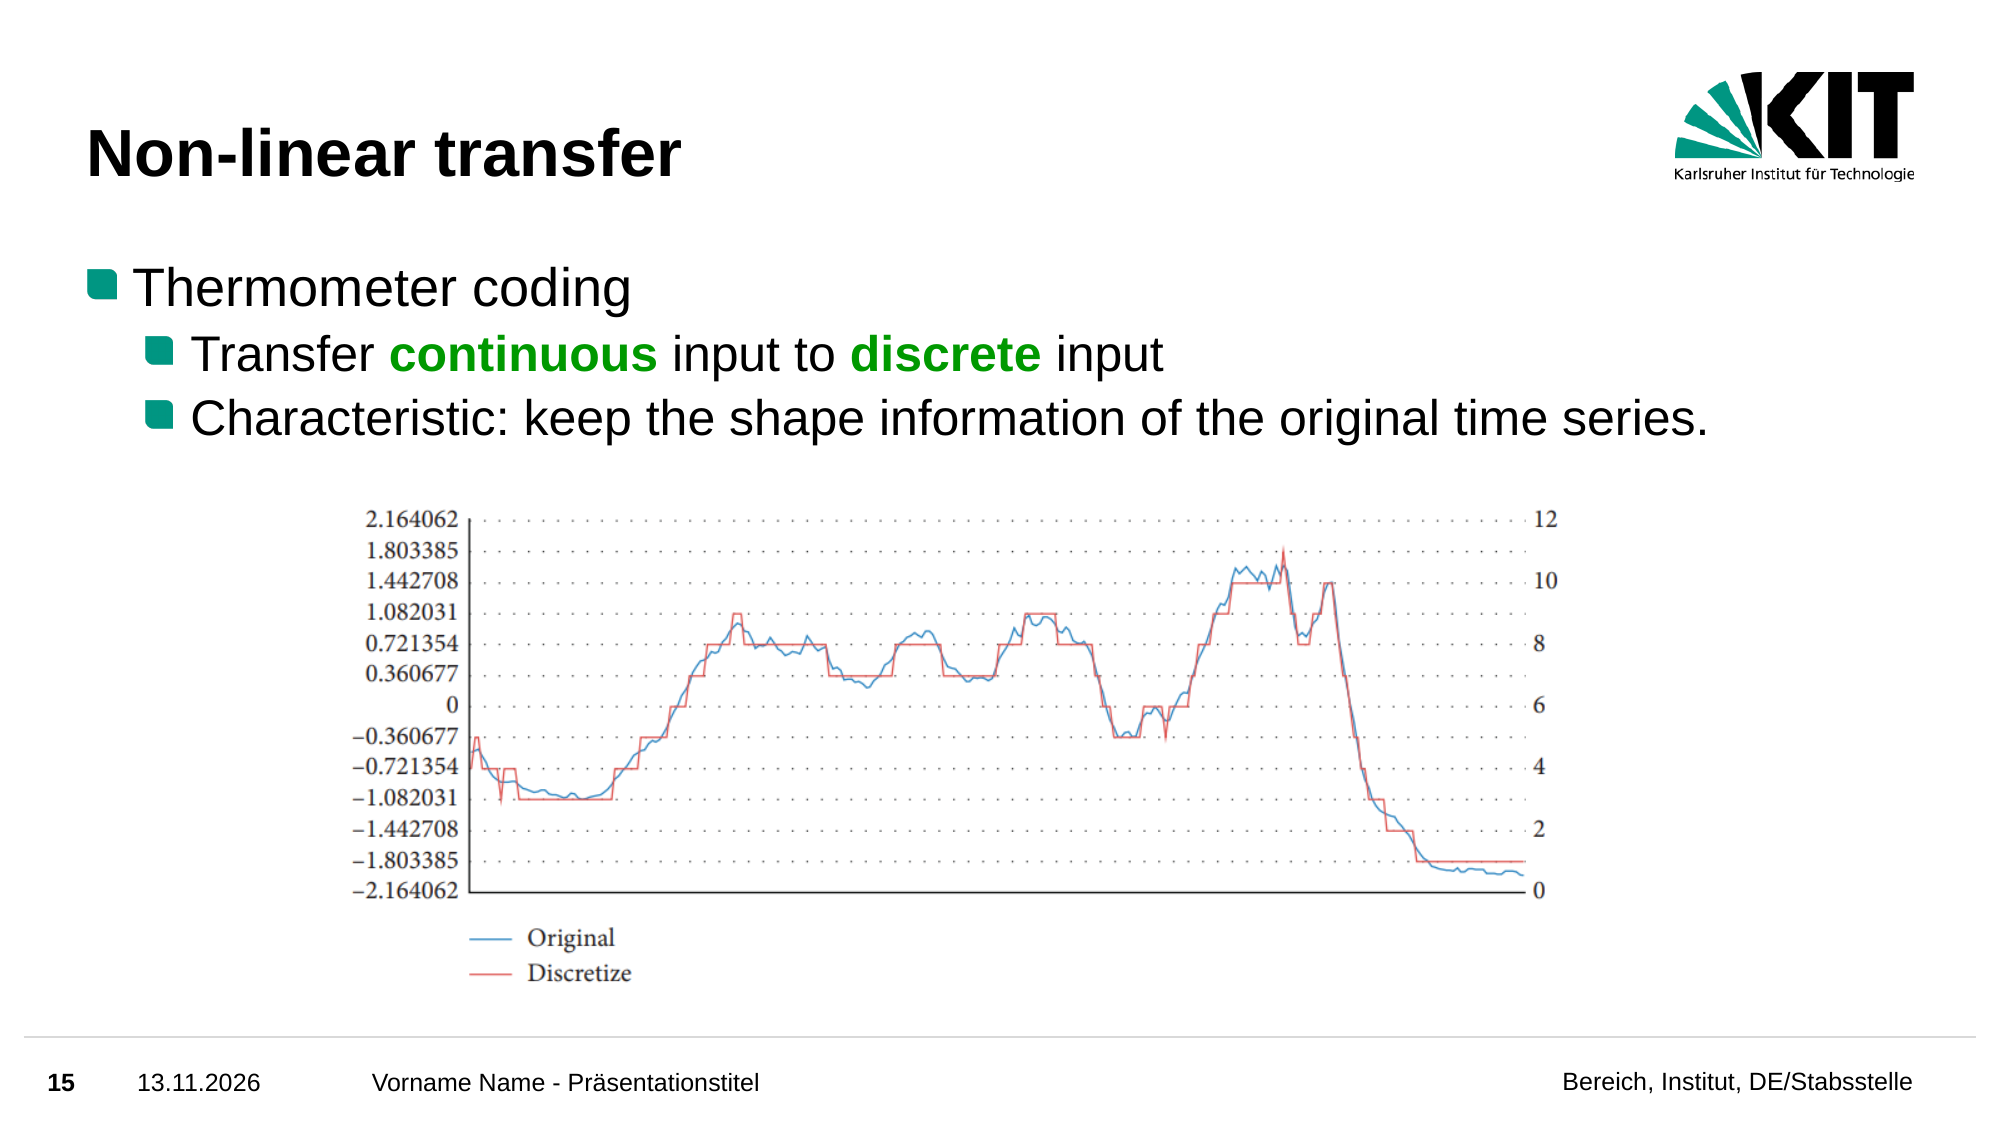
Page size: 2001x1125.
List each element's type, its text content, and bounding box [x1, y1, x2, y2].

list Thermometer coding Transfer continuous input to discrete input Characteristic: keep the shape information of the original time series. [87, 259, 1837, 493]
picture [87, 269, 117, 303]
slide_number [137, 1038, 362, 1125]
slide_number 15 [47, 1038, 119, 1125]
picture [145, 400, 173, 432]
title Non-linear transfer [86, 64, 1589, 191]
picture [145, 336, 173, 368]
picture [1675, 72, 1914, 182]
picture [338, 492, 1586, 995]
